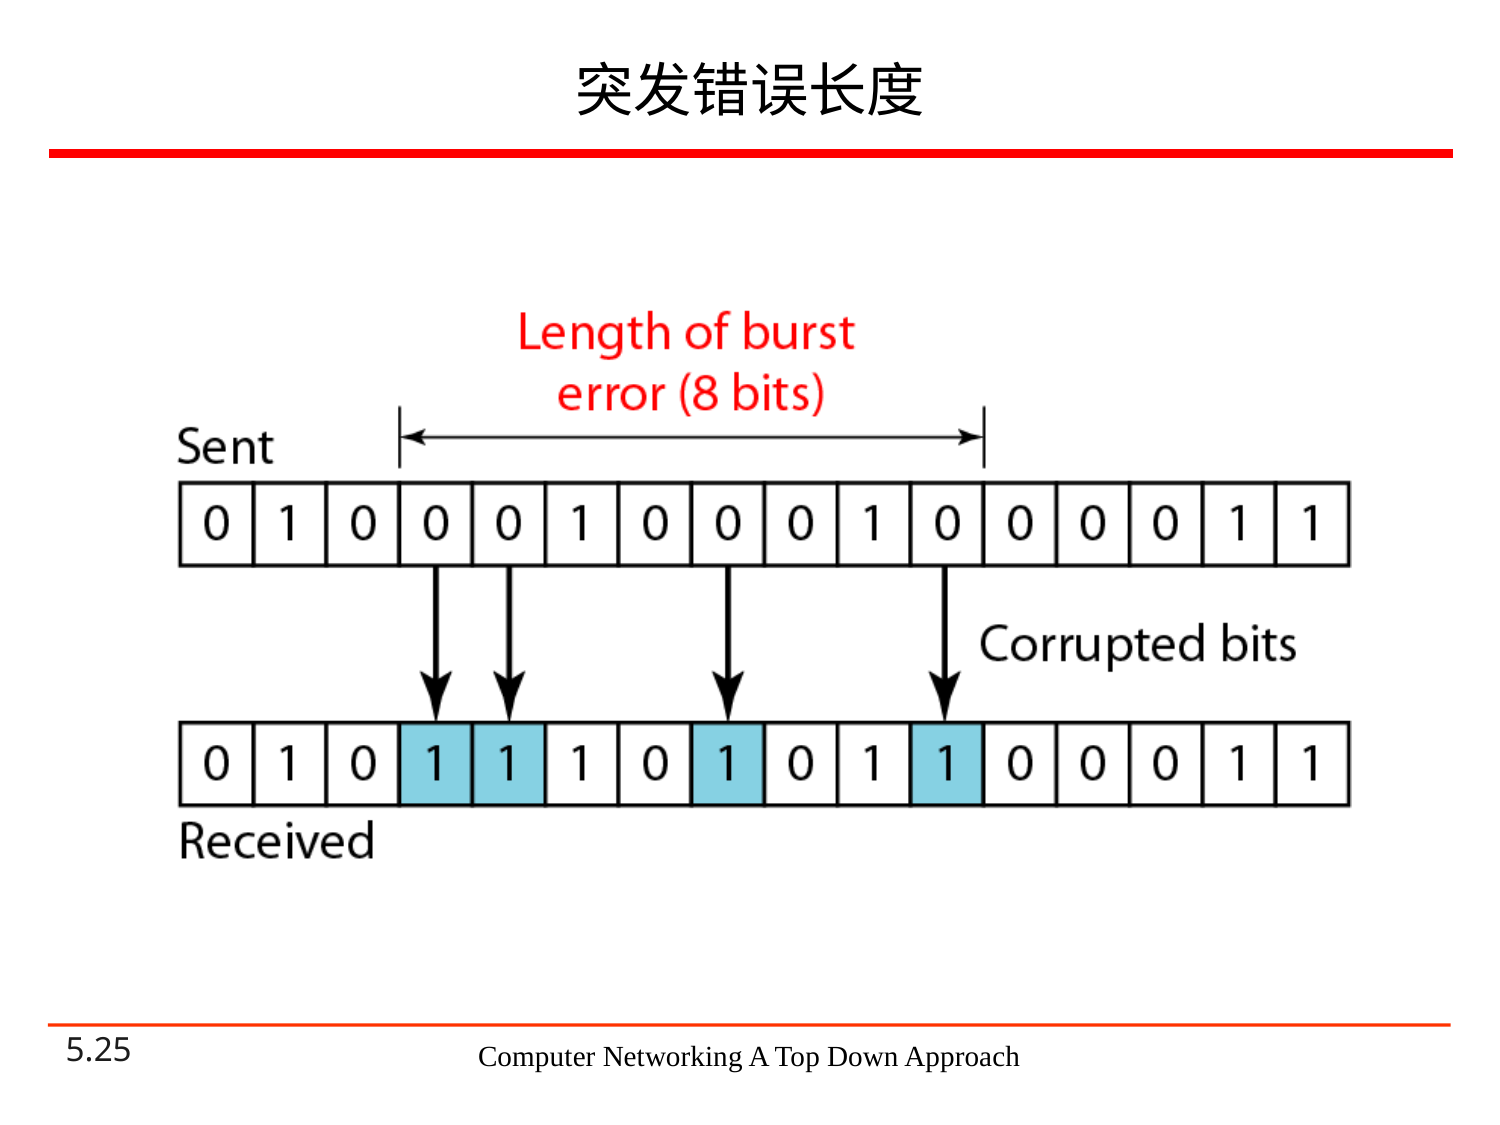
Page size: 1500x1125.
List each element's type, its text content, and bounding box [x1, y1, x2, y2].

title 突发错误长度 [49, 35, 1451, 141]
picture [175, 305, 1353, 874]
